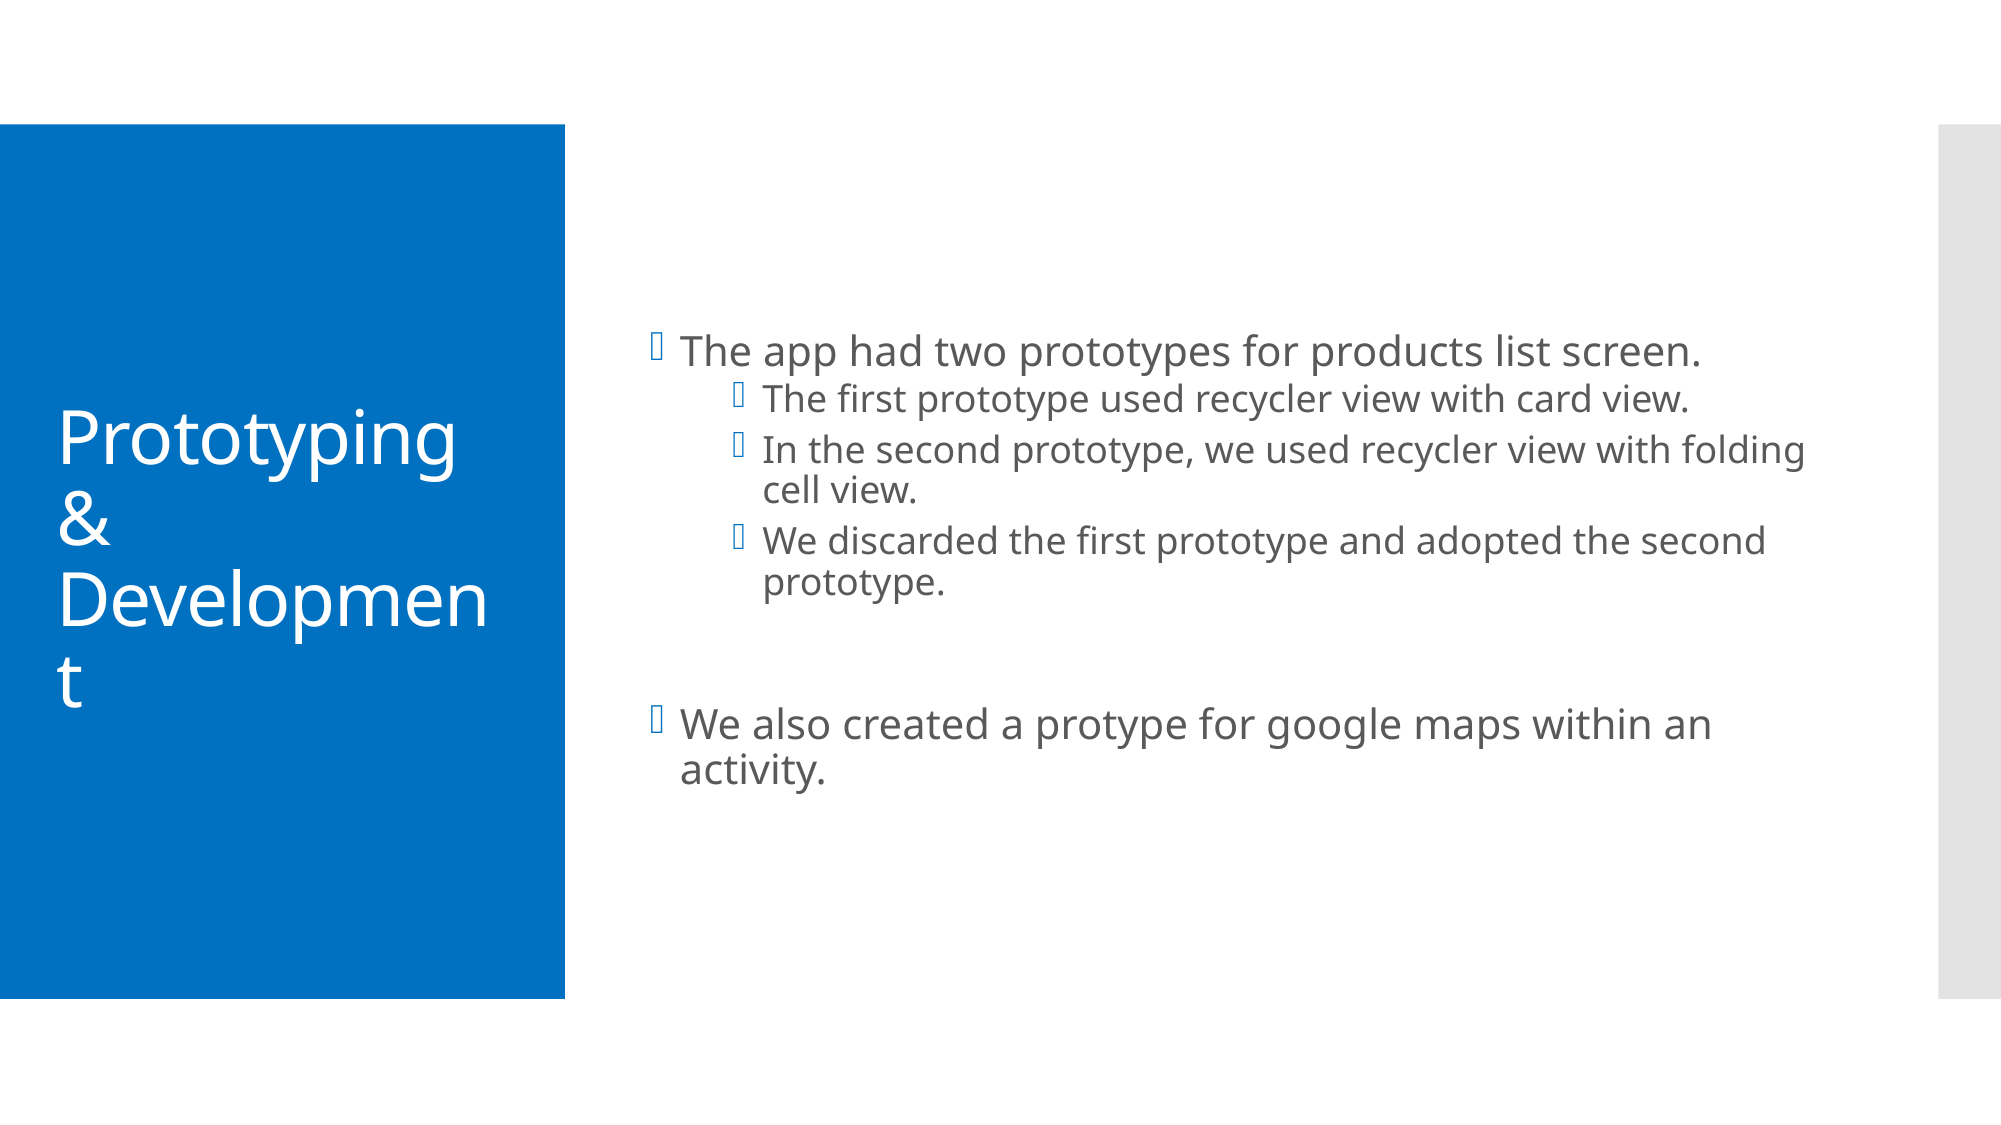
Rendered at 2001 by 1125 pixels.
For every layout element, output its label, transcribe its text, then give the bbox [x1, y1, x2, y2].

list The app had two prototypes for products list screen. The first prototype used recycler view with card view. In the second prototype, we used recycler view with folding cell view. We discarded the first prototype and adopted the second prototype. We also created a protype for google maps within an activity. [634, 141, 1835, 982]
title Prototyping & Development [41, 184, 525, 940]
